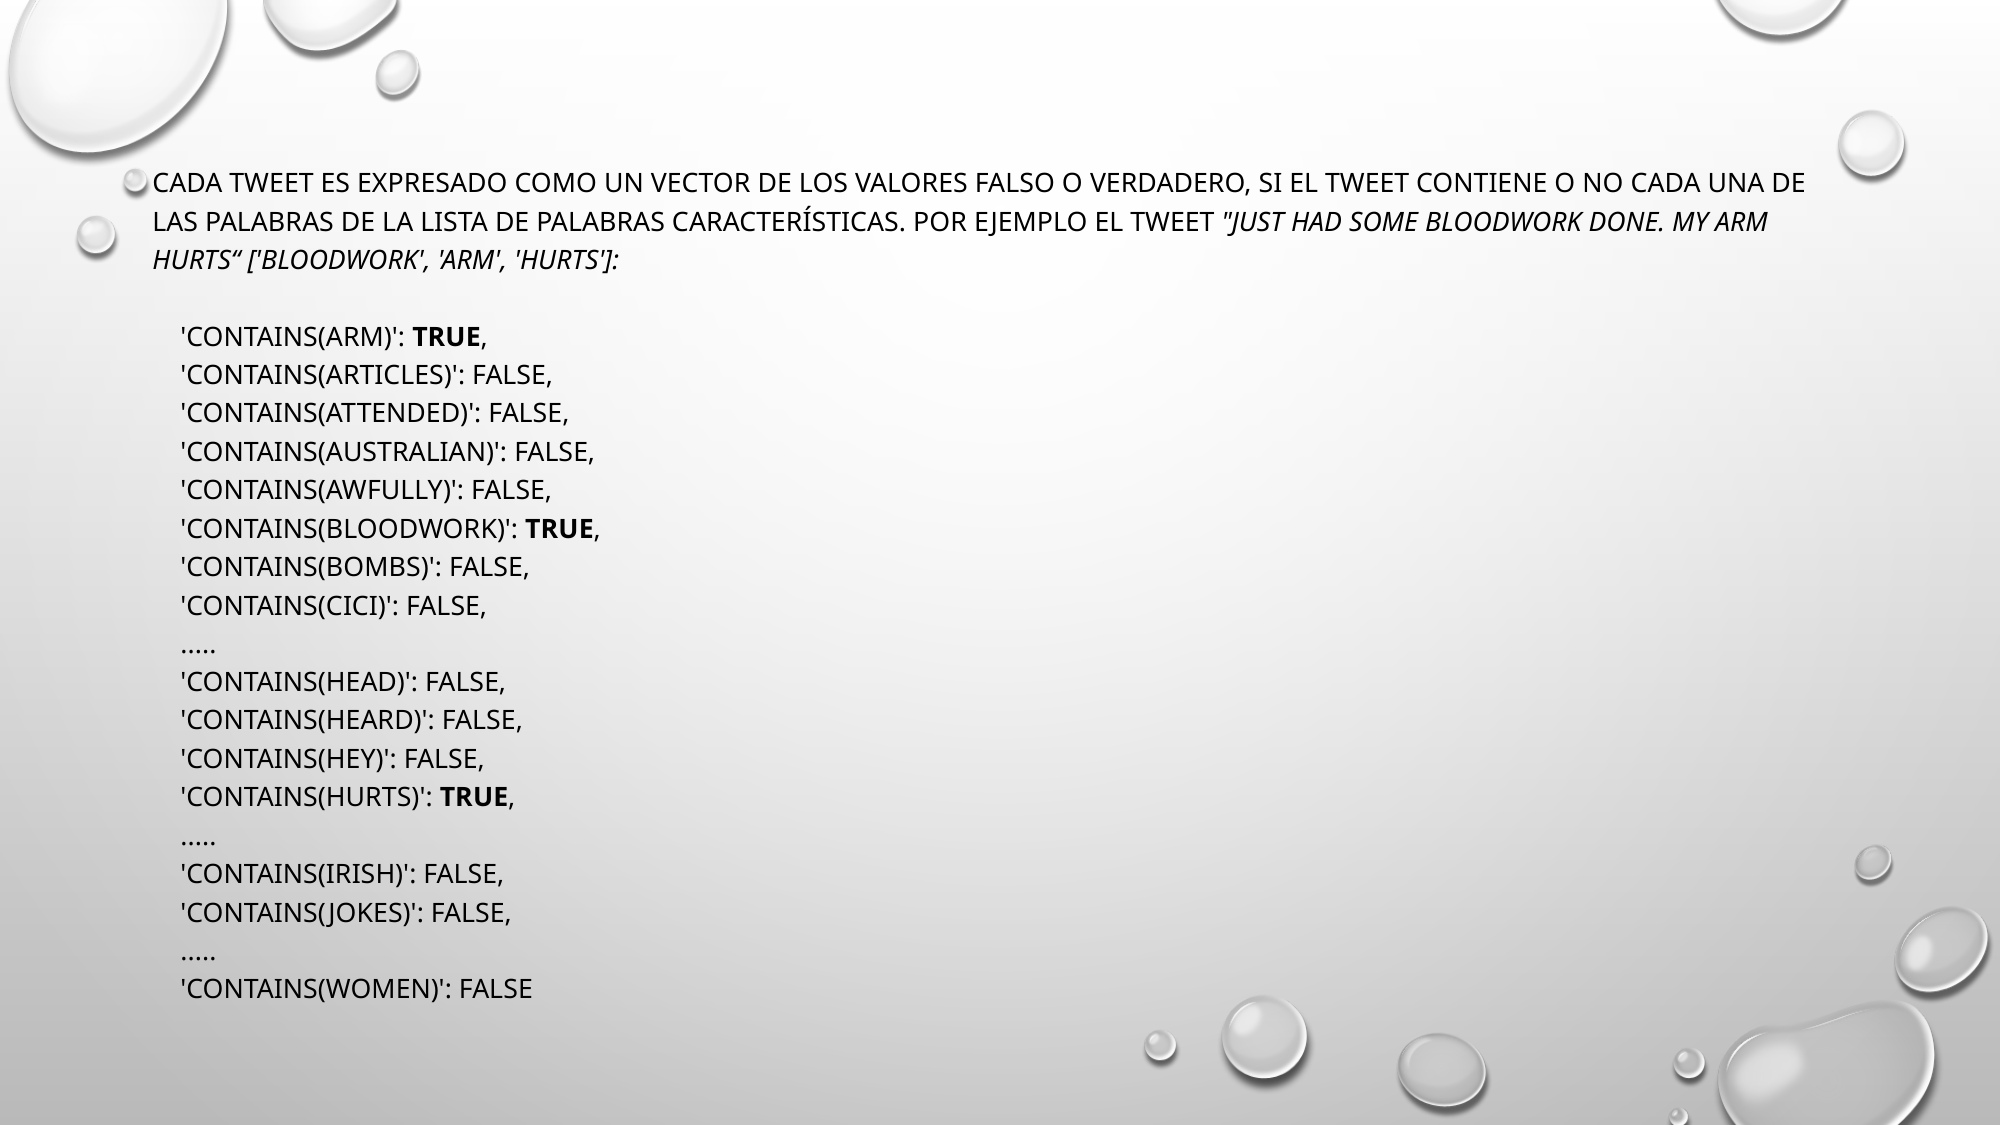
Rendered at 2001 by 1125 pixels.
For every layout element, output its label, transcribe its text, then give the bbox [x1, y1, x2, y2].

list Cada tweet es expresado como un vector de los valores falso o verdadero, si el tweet contiene o no cada una de las palabras de la lista de palabras características. Por ejemplo el tweet "just had some bloodwork done. my arm hurts“ ['bloodwork', 'arm', 'hurts']: 'contains(arm)': True, 'contains(articles)': False, 'contains(attended)': False, 'contains(australian)': False, 'contains(awfully)': False, 'contains(bloodwork)': True, 'contains(bombs)': False, 'contains(cici)': False, ..... 'contains(head)': False, 'contains(heard)': False, 'contains(hey)': False, 'contains(hurts)': True, ..... 'contains(irish)': False, 'contains(jokes)': False, ..... 'contains(women)': False [137, 152, 1863, 1014]
picture [0, 0, 2000, 1125]
